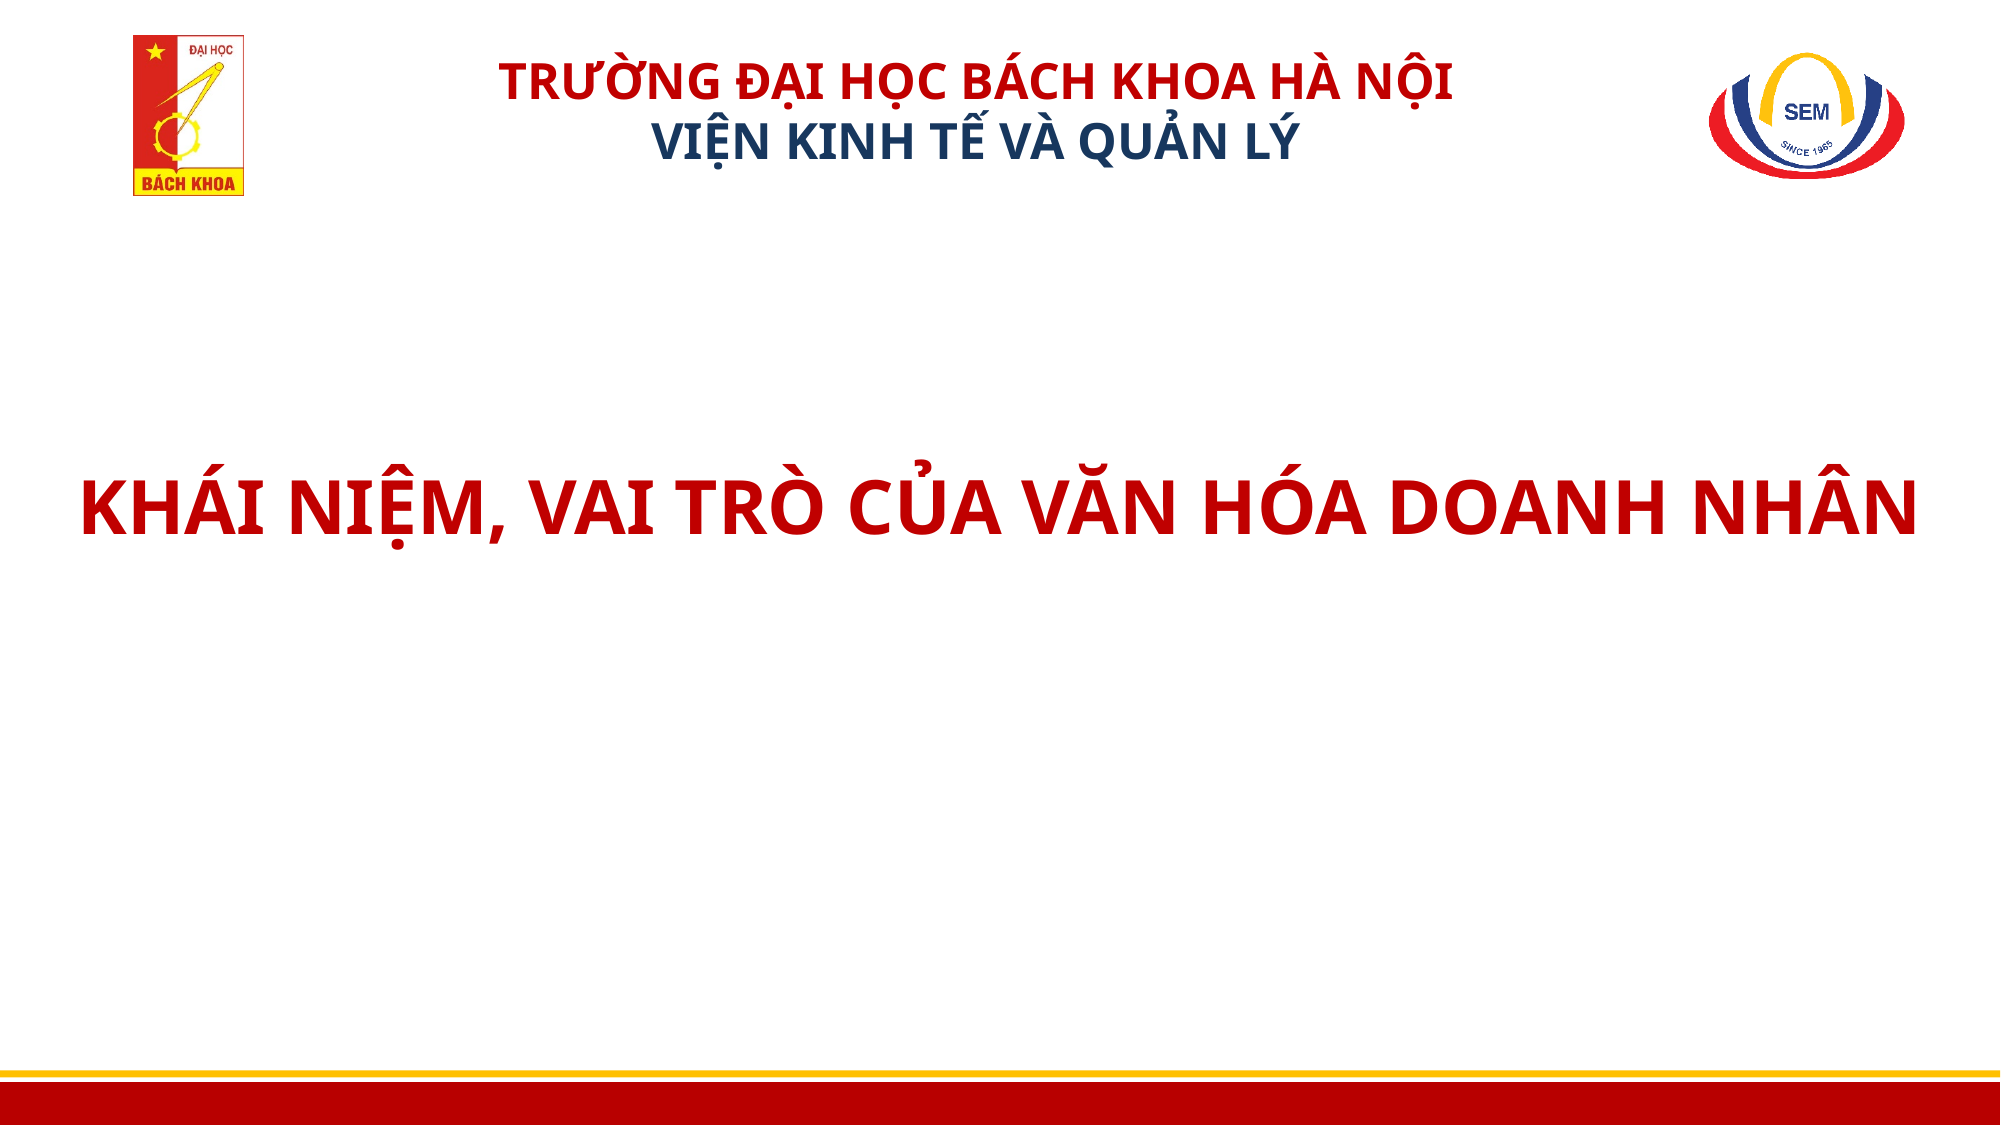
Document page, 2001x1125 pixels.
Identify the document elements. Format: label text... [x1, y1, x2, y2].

title KHÁI NIỆM, VAI TRÒ CỦA VĂN HÓA DOANH NHÂN [0, 212, 2000, 799]
picture [133, 35, 244, 196]
picture [1685, 25, 1928, 206]
